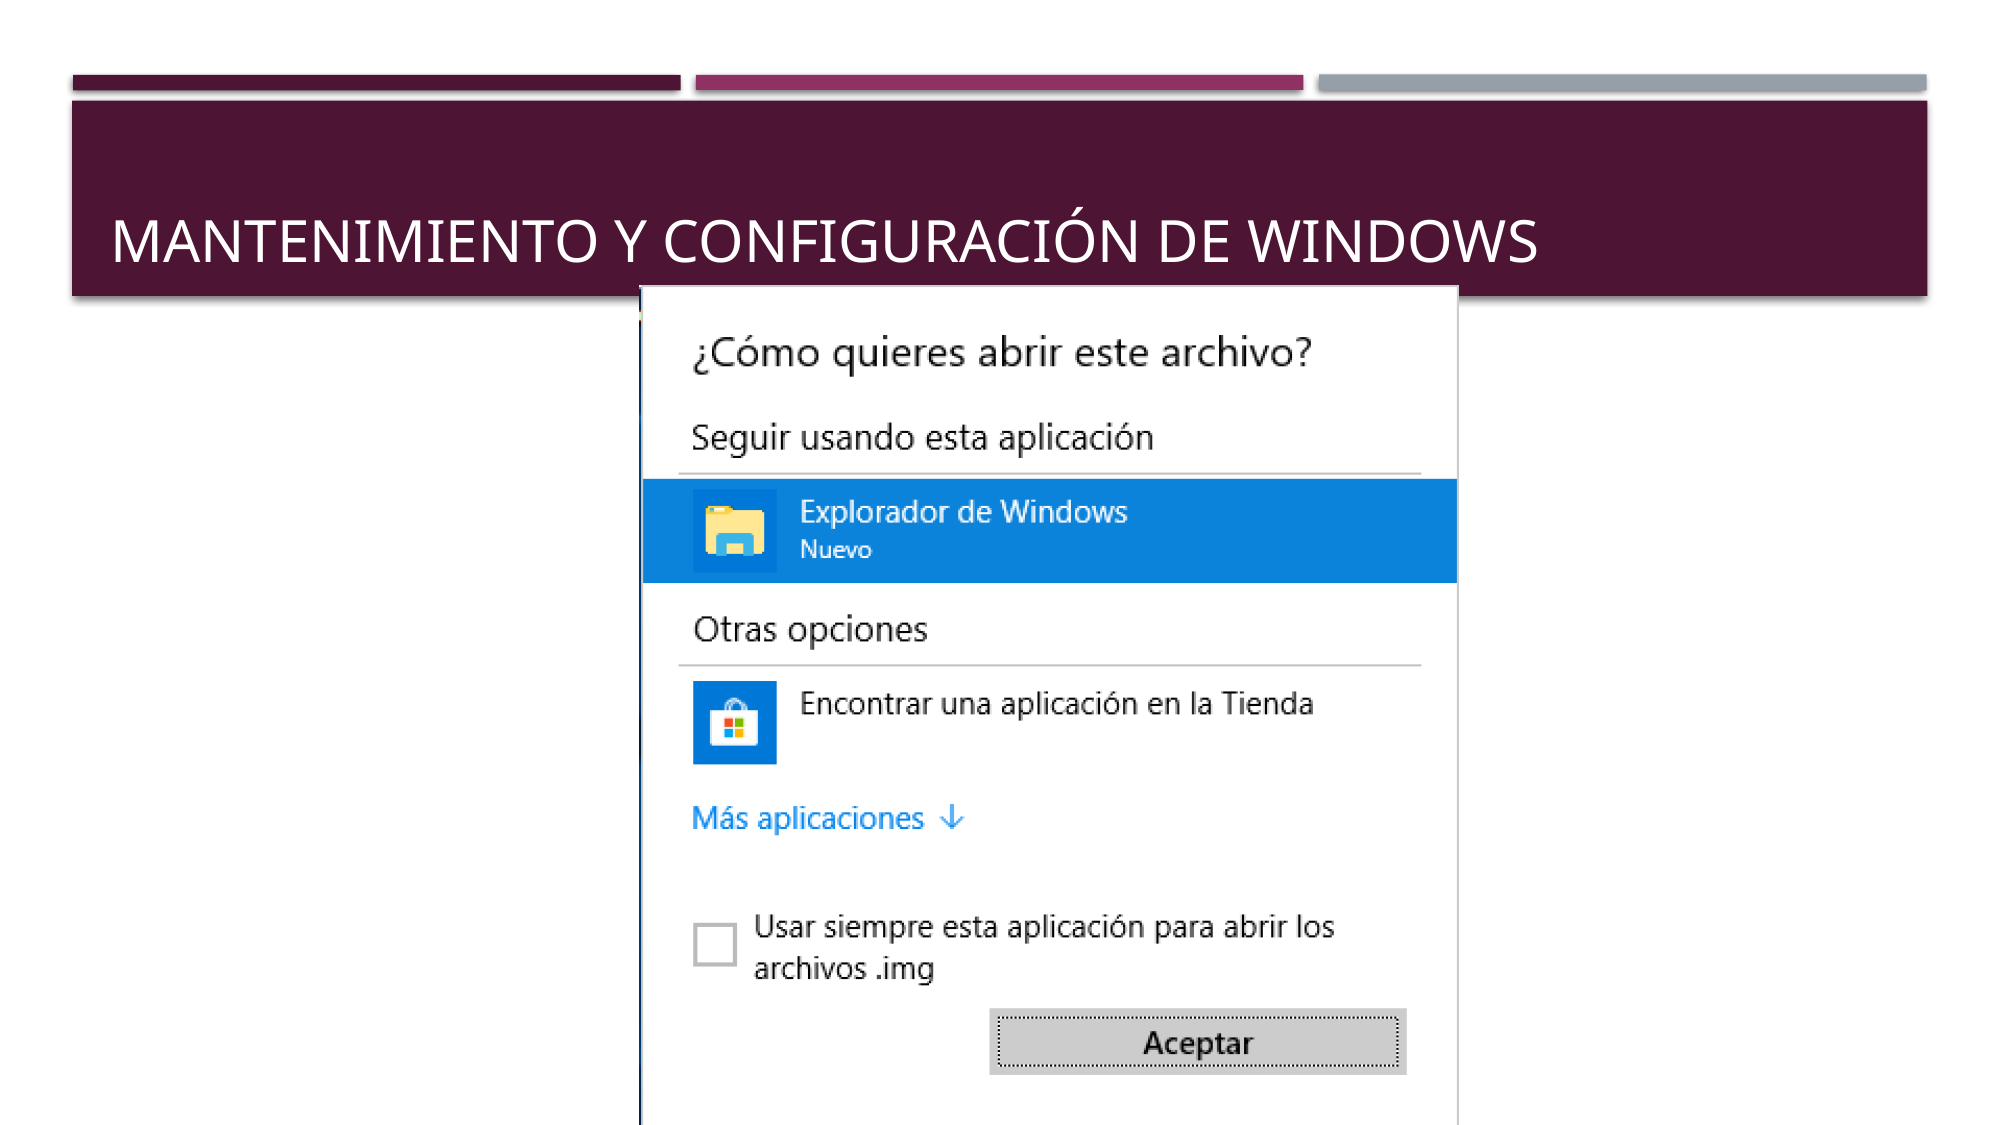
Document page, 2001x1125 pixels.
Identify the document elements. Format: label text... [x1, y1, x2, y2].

title MANTENIMIENTO Y CONFIGURACIÓN DE WINDOWS [95, 115, 1905, 282]
picture [639, 284, 1459, 1125]
